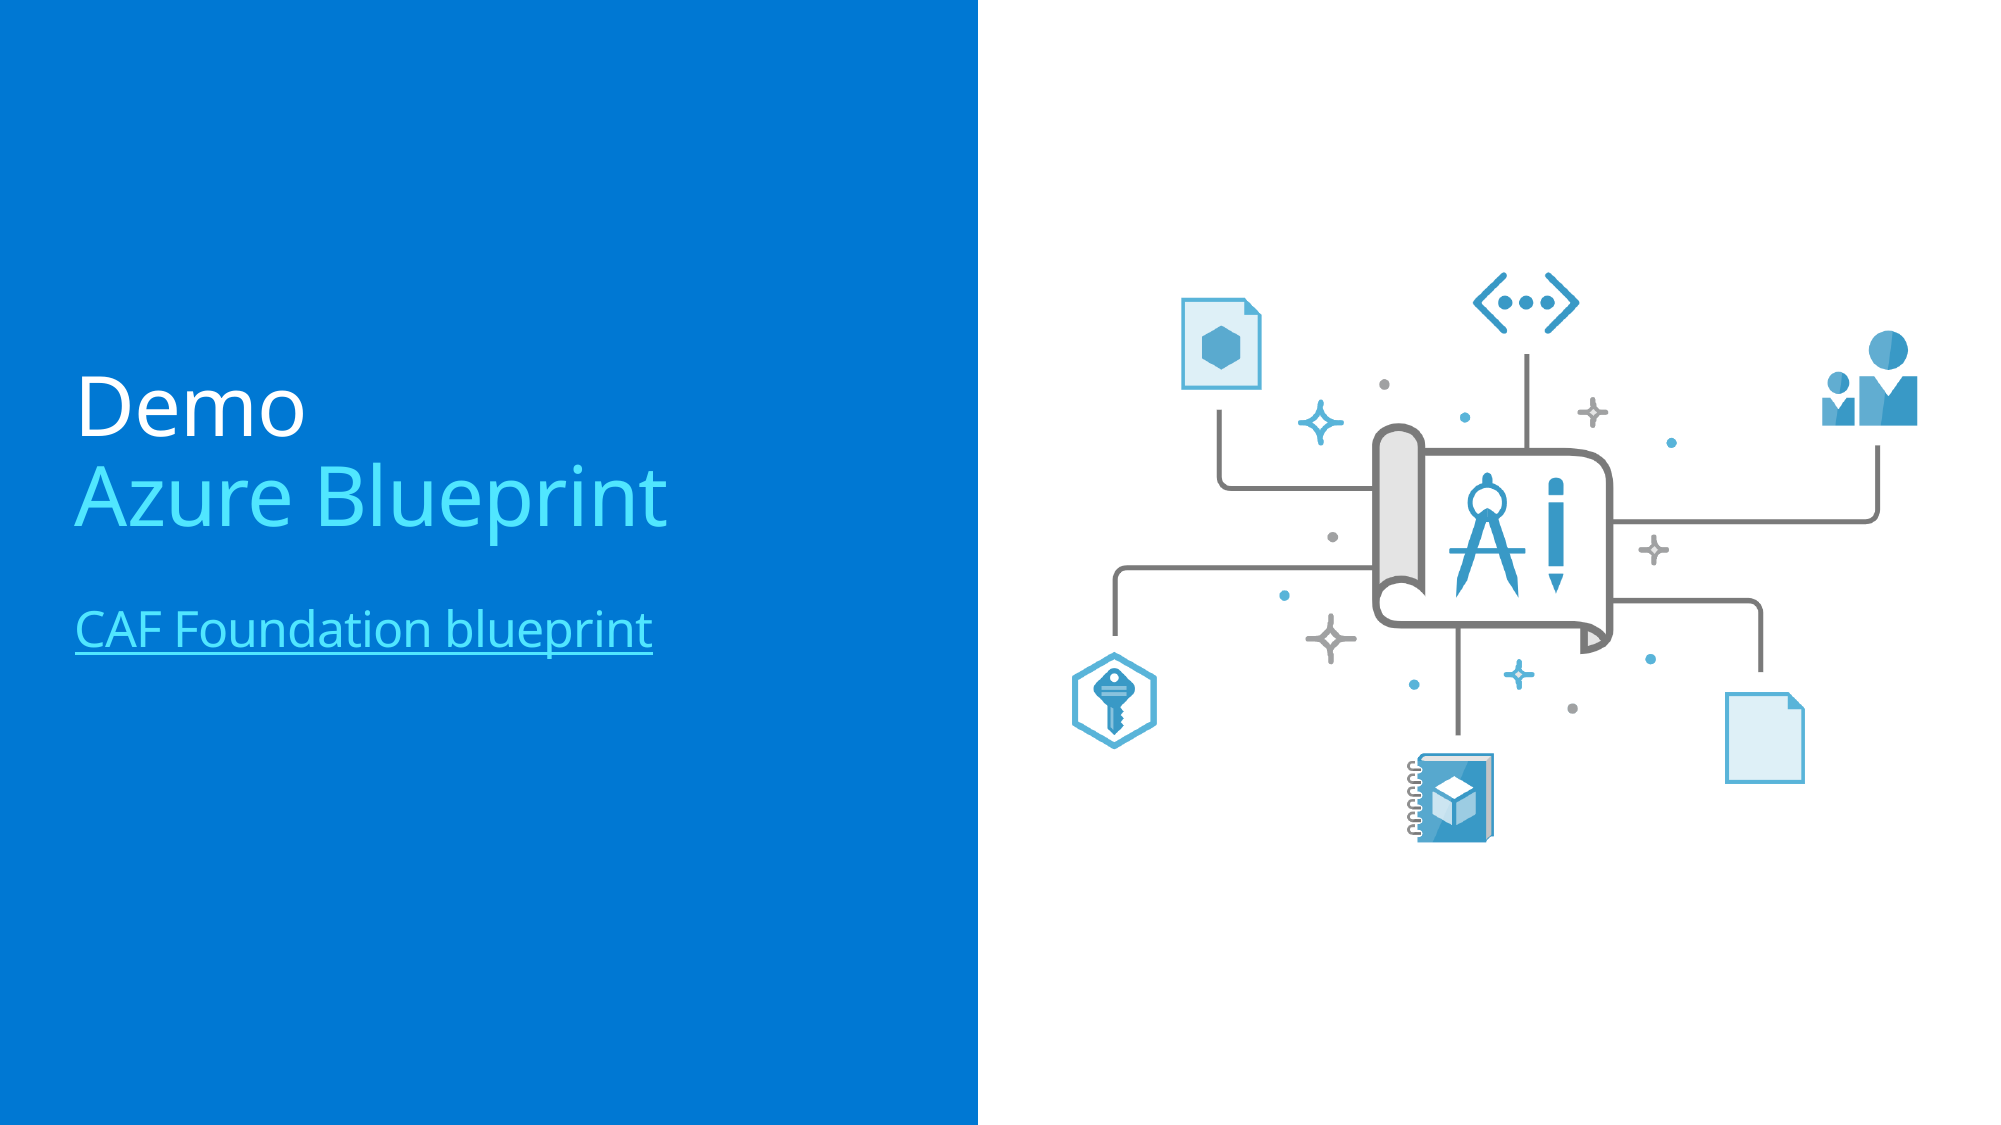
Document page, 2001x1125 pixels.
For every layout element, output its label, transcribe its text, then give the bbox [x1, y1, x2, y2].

text_box [0, 0, 979, 1125]
picture [1023, 194, 1955, 931]
title Demo Azure Blueprint CAF Foundation blueprint [74, 270, 979, 855]
